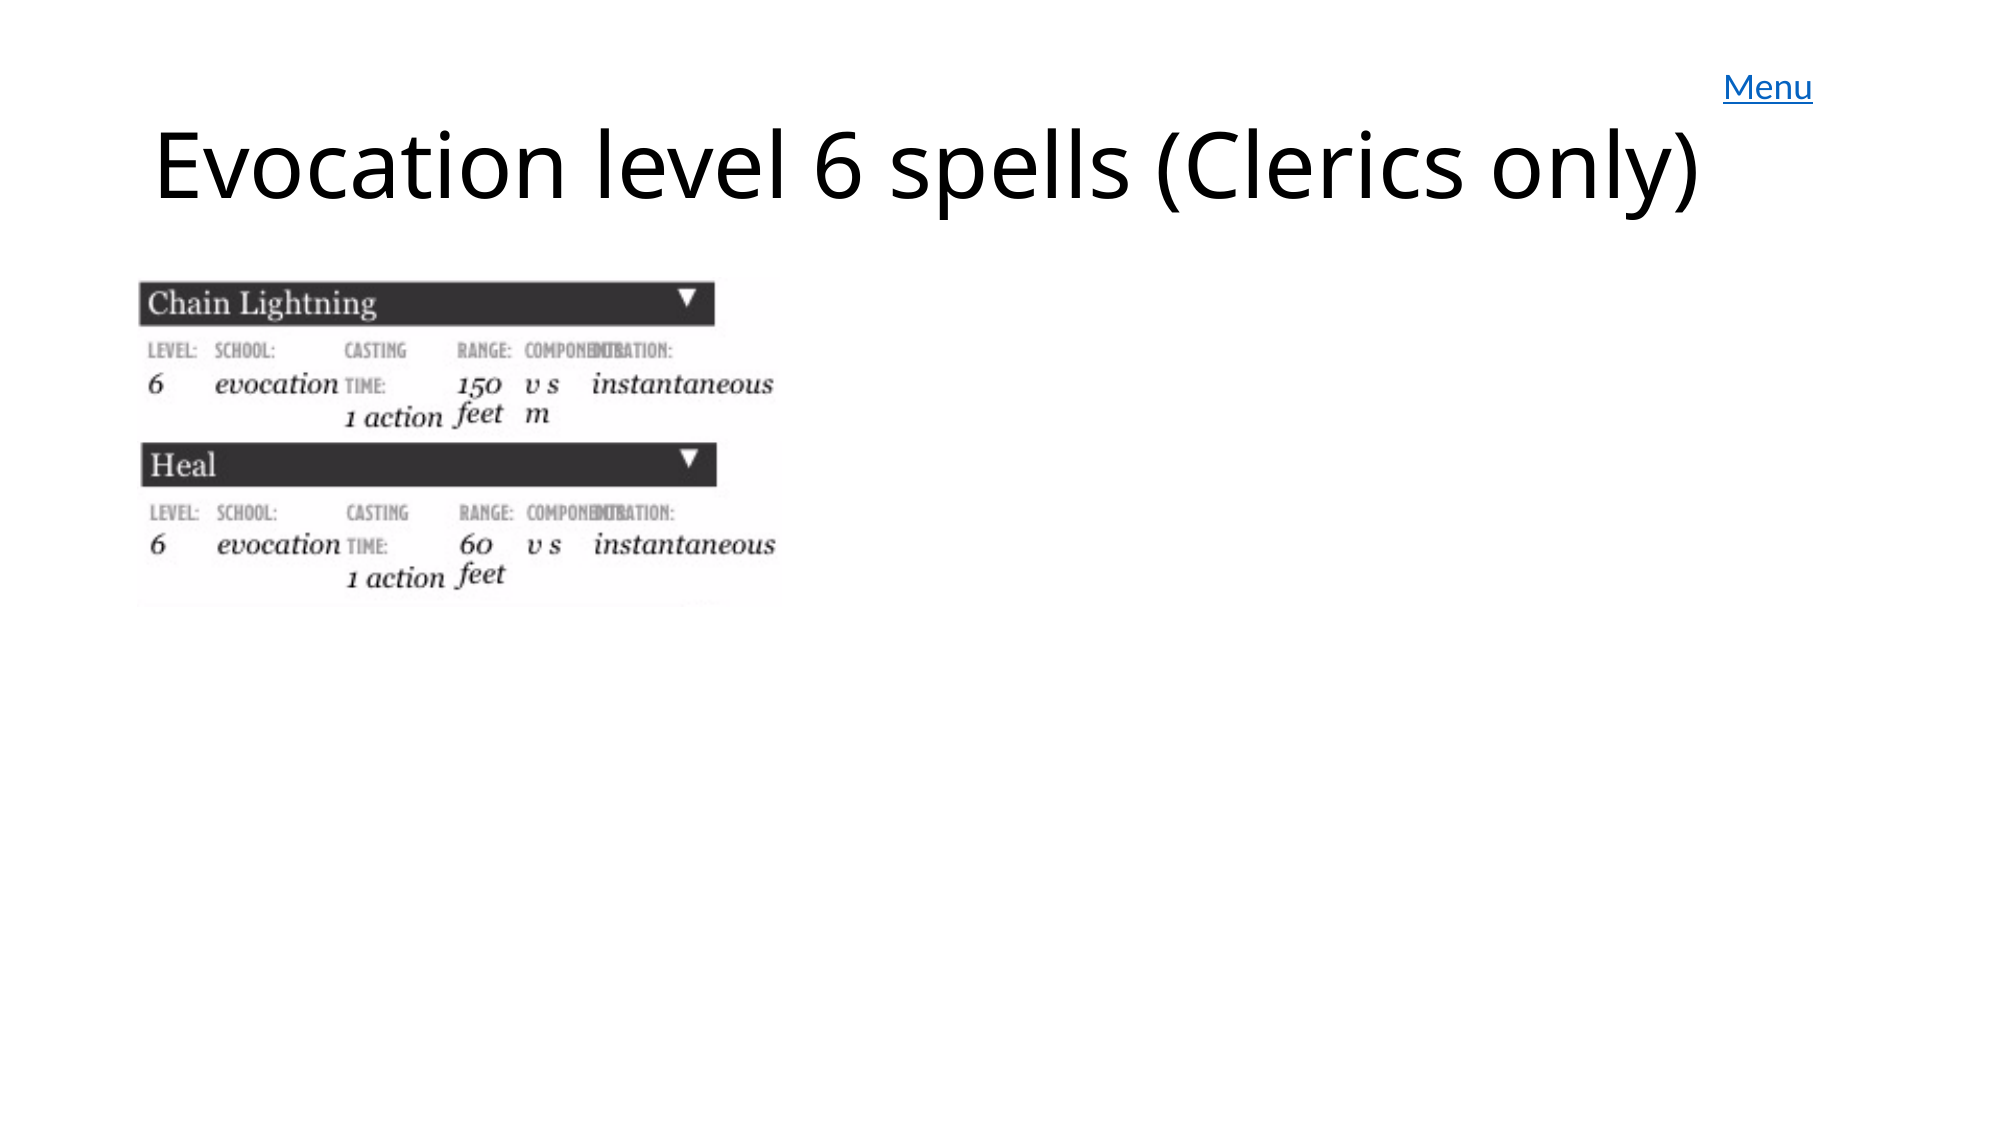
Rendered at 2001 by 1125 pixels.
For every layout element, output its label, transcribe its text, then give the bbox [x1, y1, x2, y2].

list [137, 277, 780, 441]
title Evocation level 6 spells (Clerics only) [137, 59, 1863, 278]
text_box Menu [1347, 9, 1828, 115]
picture [137, 441, 782, 607]
